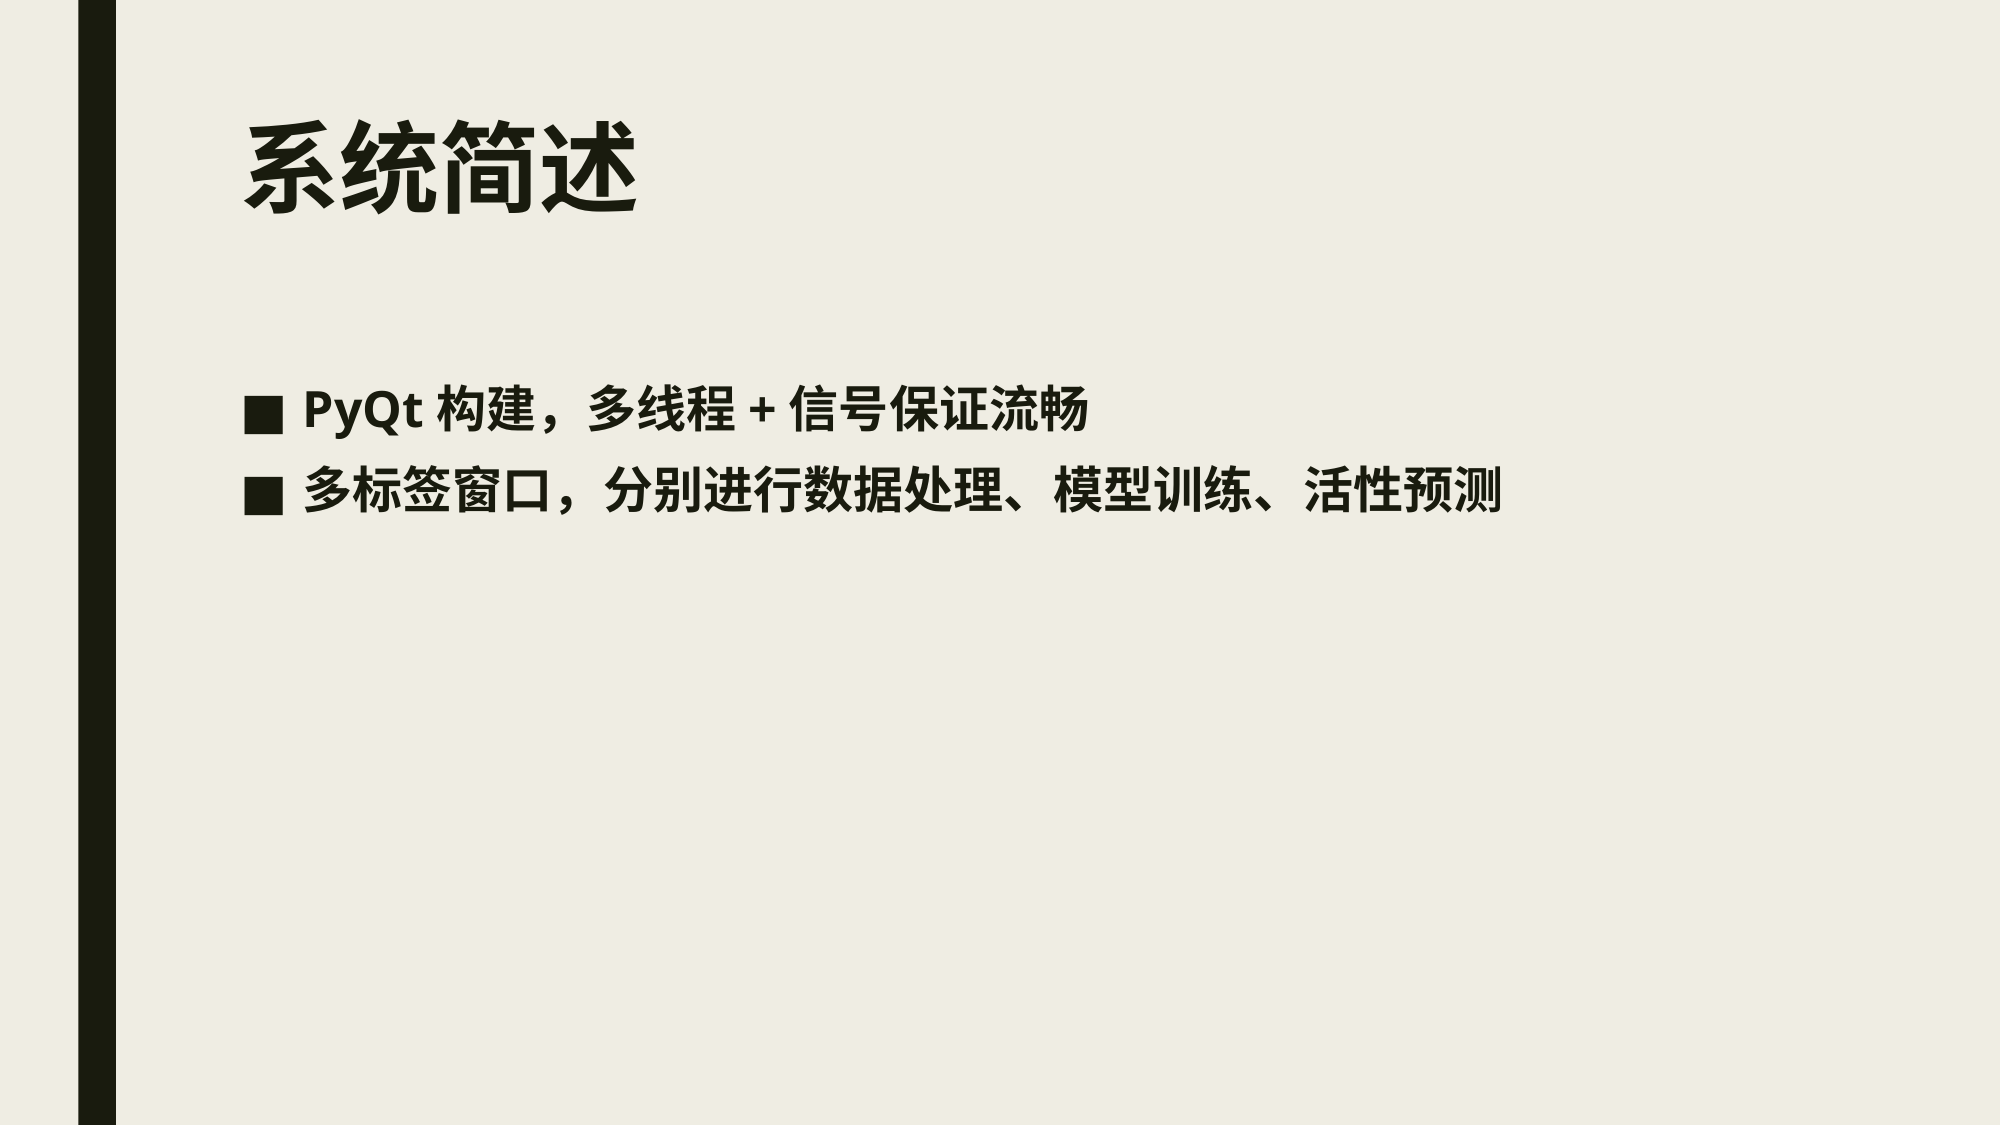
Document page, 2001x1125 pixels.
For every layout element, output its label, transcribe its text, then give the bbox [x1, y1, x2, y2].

list PyQt构建，多线程+信号保证流畅 多标签窗口，分别进行数据处理、模型训练、活性预测 [225, 375, 1800, 963]
title 系统简述 [225, 112, 1800, 357]
